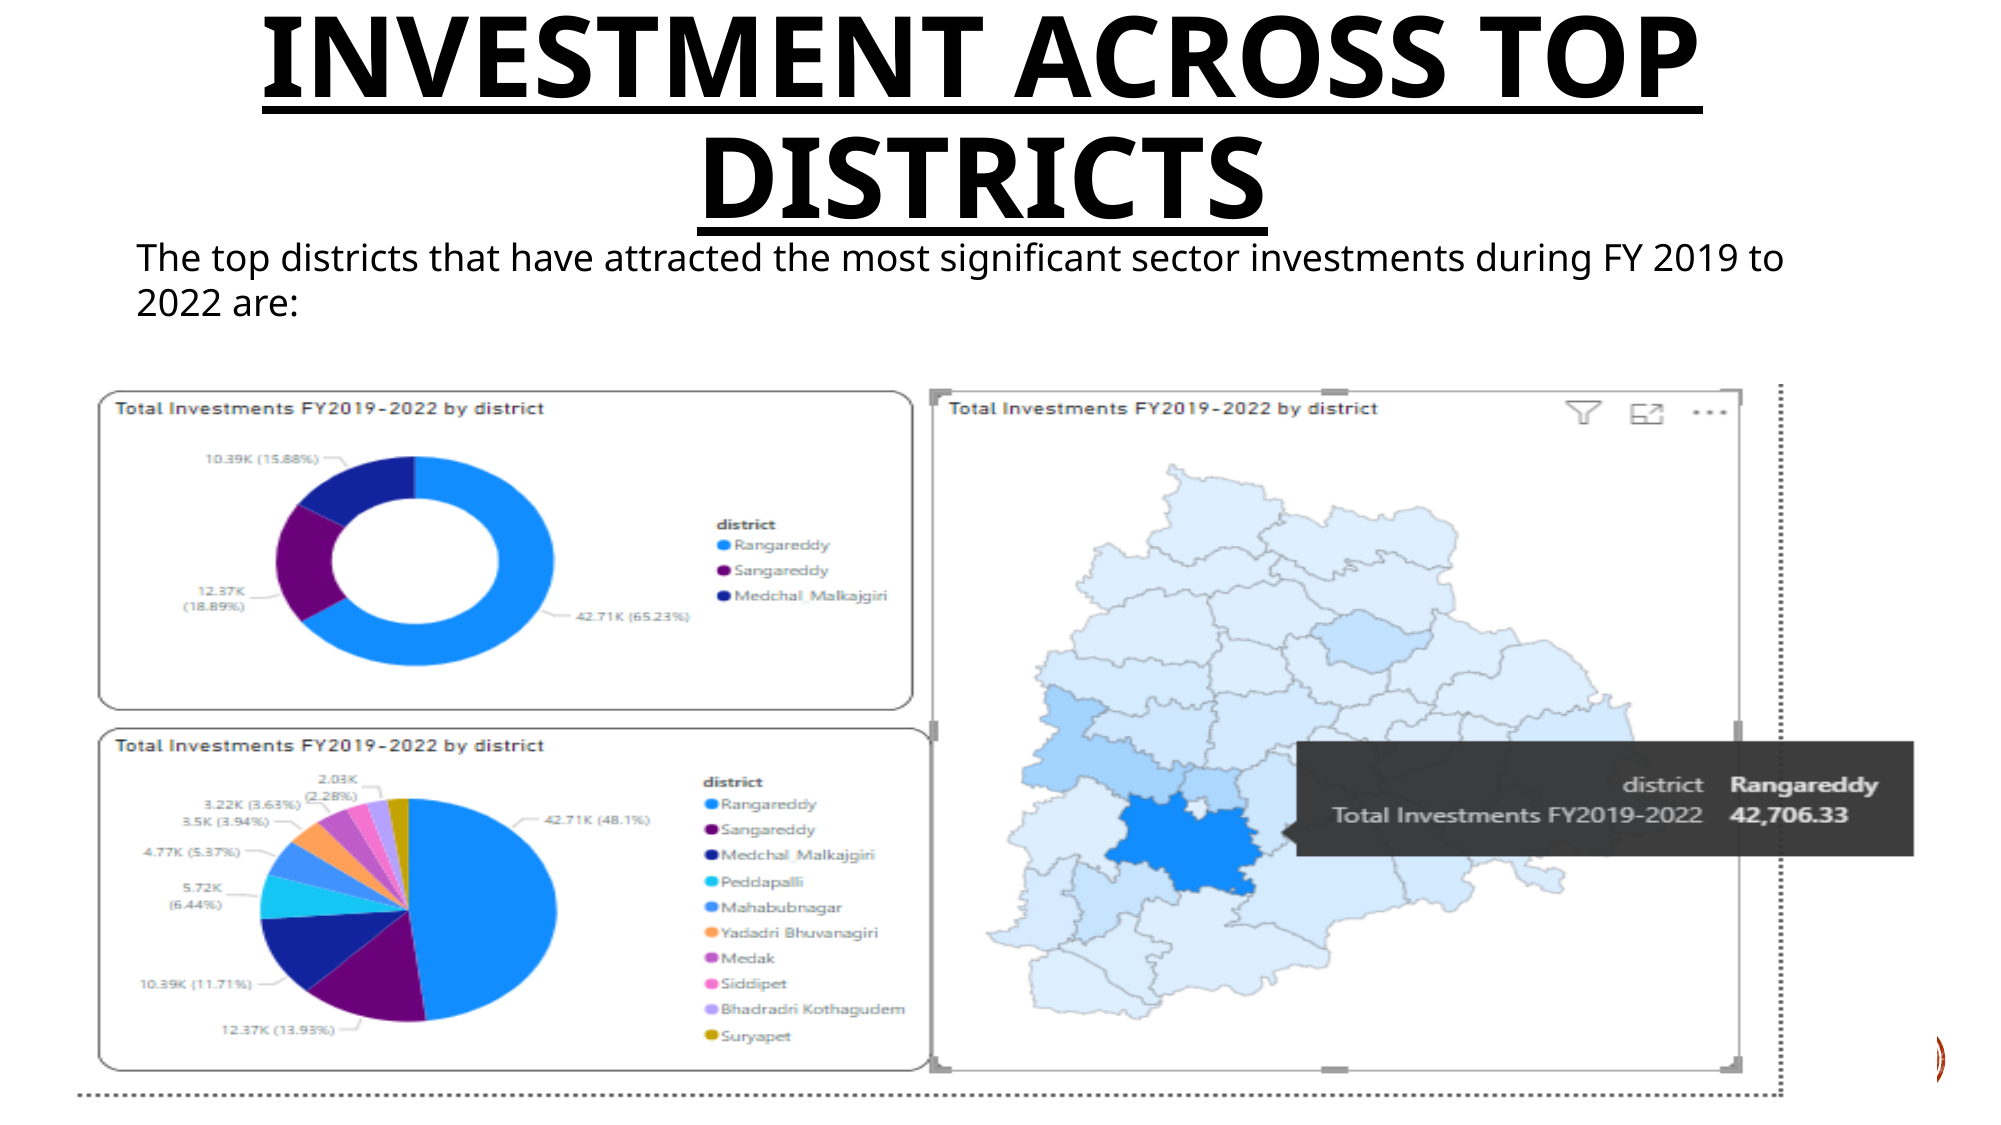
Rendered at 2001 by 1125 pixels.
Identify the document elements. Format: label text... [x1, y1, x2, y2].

picture [76, 384, 1936, 1099]
title Investment across top districts [101, 36, 1863, 207]
text_box The top districts that have attracted the most significant sector investments during FY 2019 to 2022 are: [121, 226, 1884, 332]
